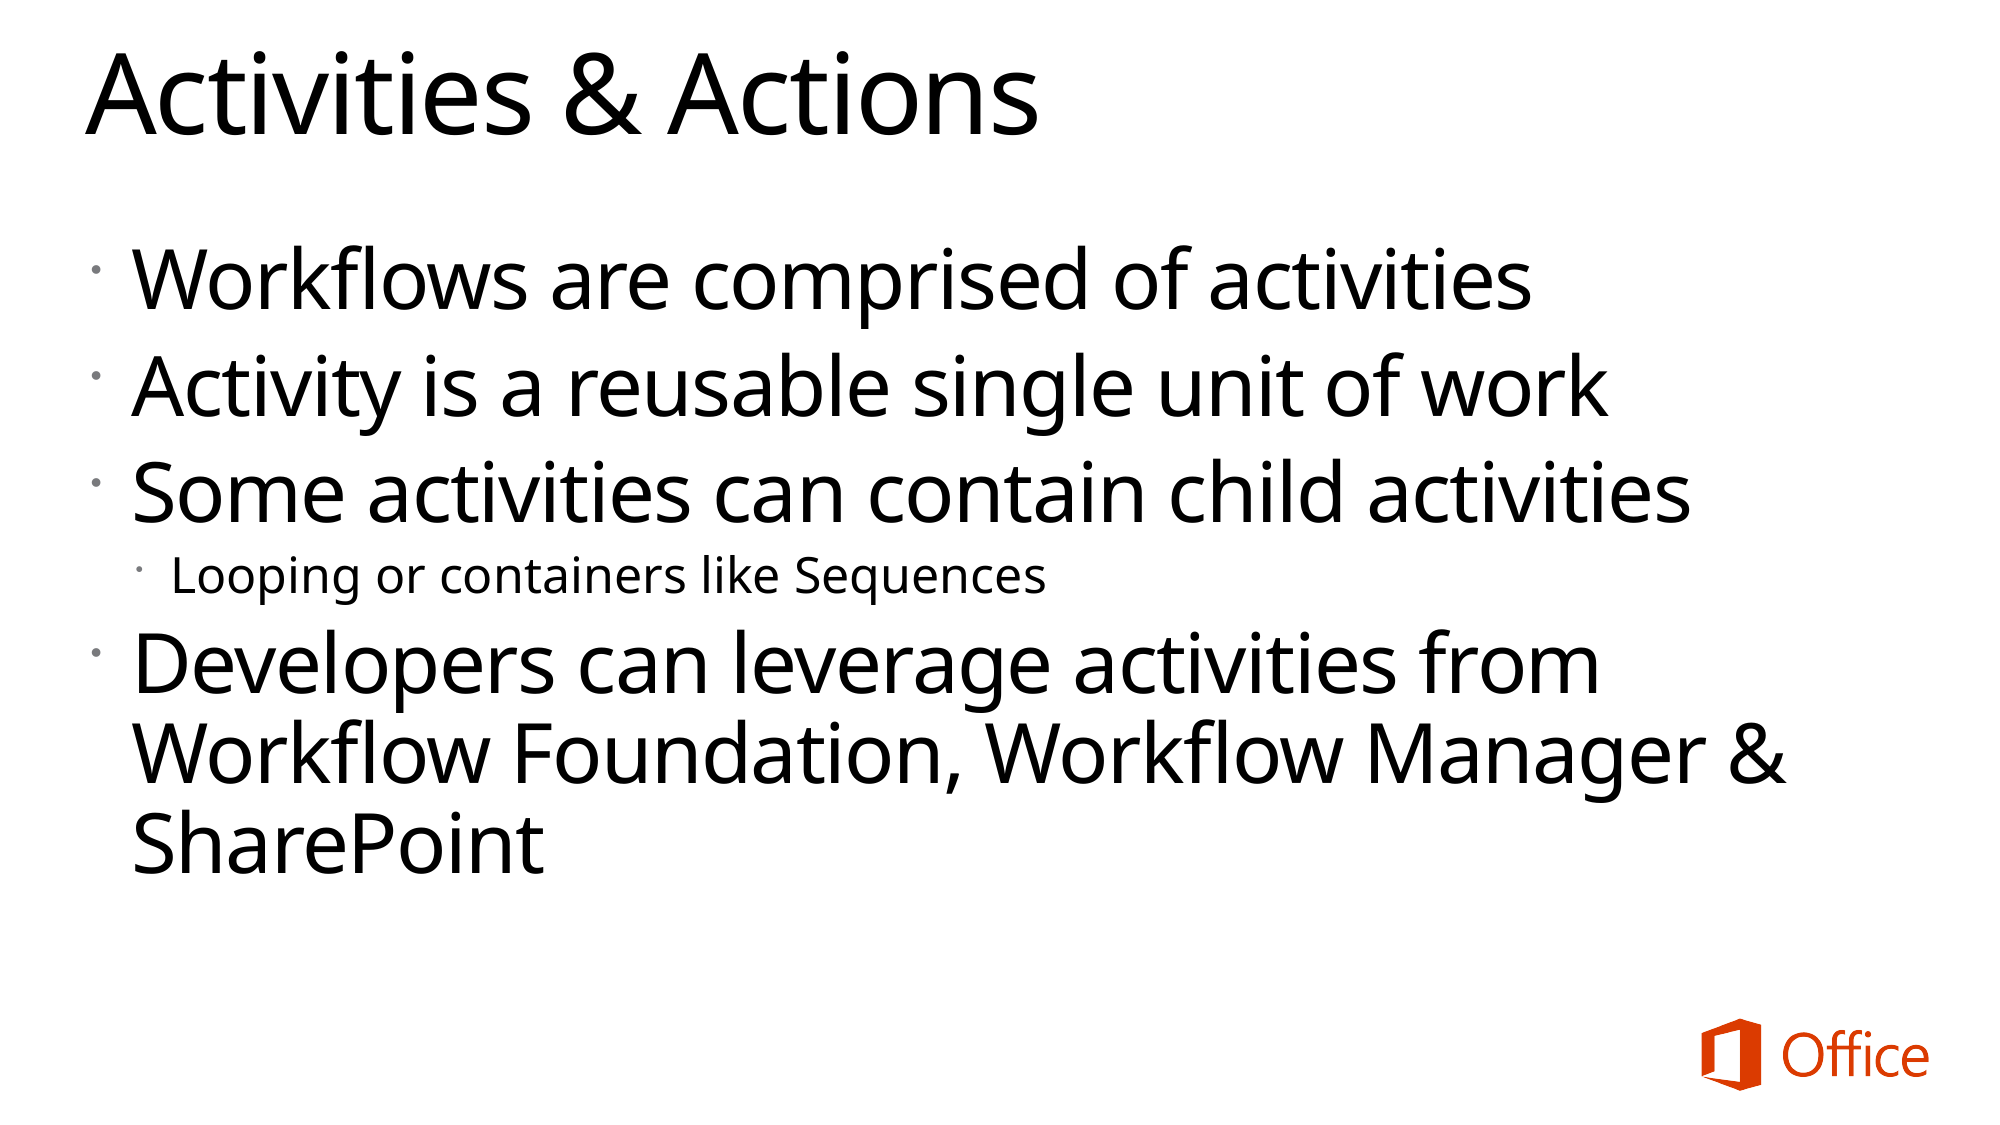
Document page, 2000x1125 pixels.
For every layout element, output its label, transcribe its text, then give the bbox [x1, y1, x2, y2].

title Activities & Actions [85, 37, 1914, 161]
picture [1670, 987, 1960, 1122]
list Workflows are comprised of activities Activity is a reusable single unit of work Some activities can contain child activities Looping or containers like Sequences Developers can leverage activities from Workflow Foundation, Workflow Manager & SharePoint [85, 237, 1914, 573]
